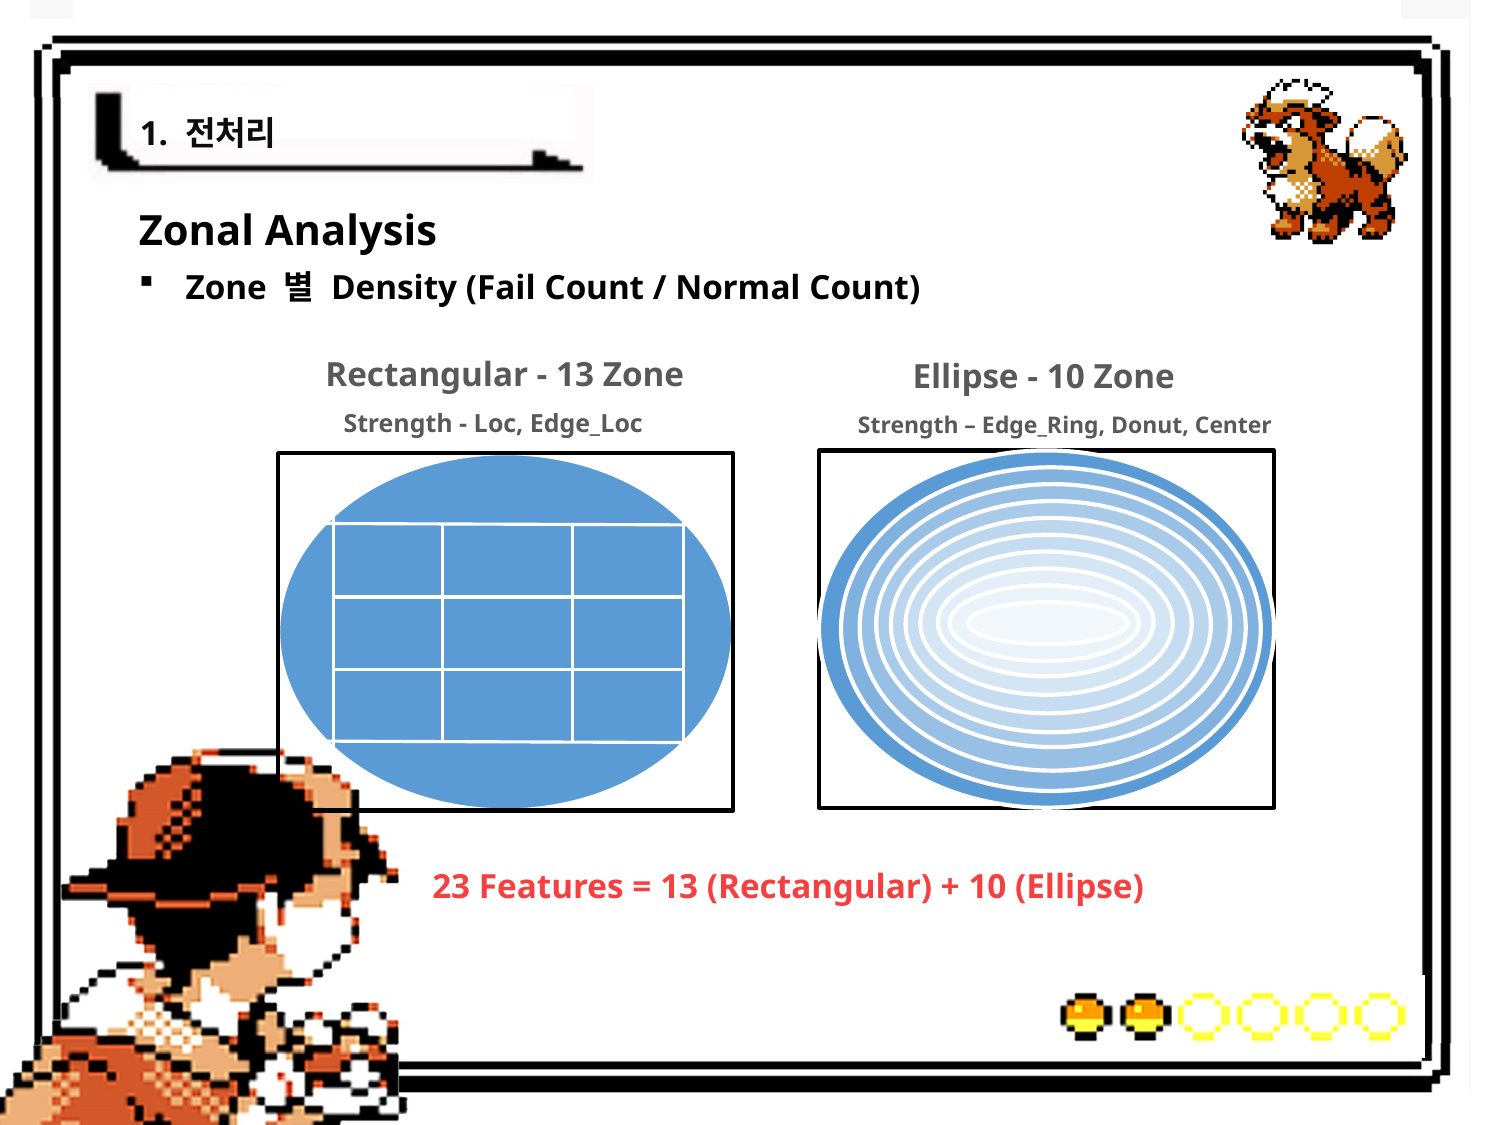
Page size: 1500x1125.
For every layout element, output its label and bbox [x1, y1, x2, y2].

text_box [818, 450, 1275, 808]
picture [0, 0, 1495, 1125]
text_box [1045, 975, 1426, 1058]
text_box [277, 452, 734, 811]
